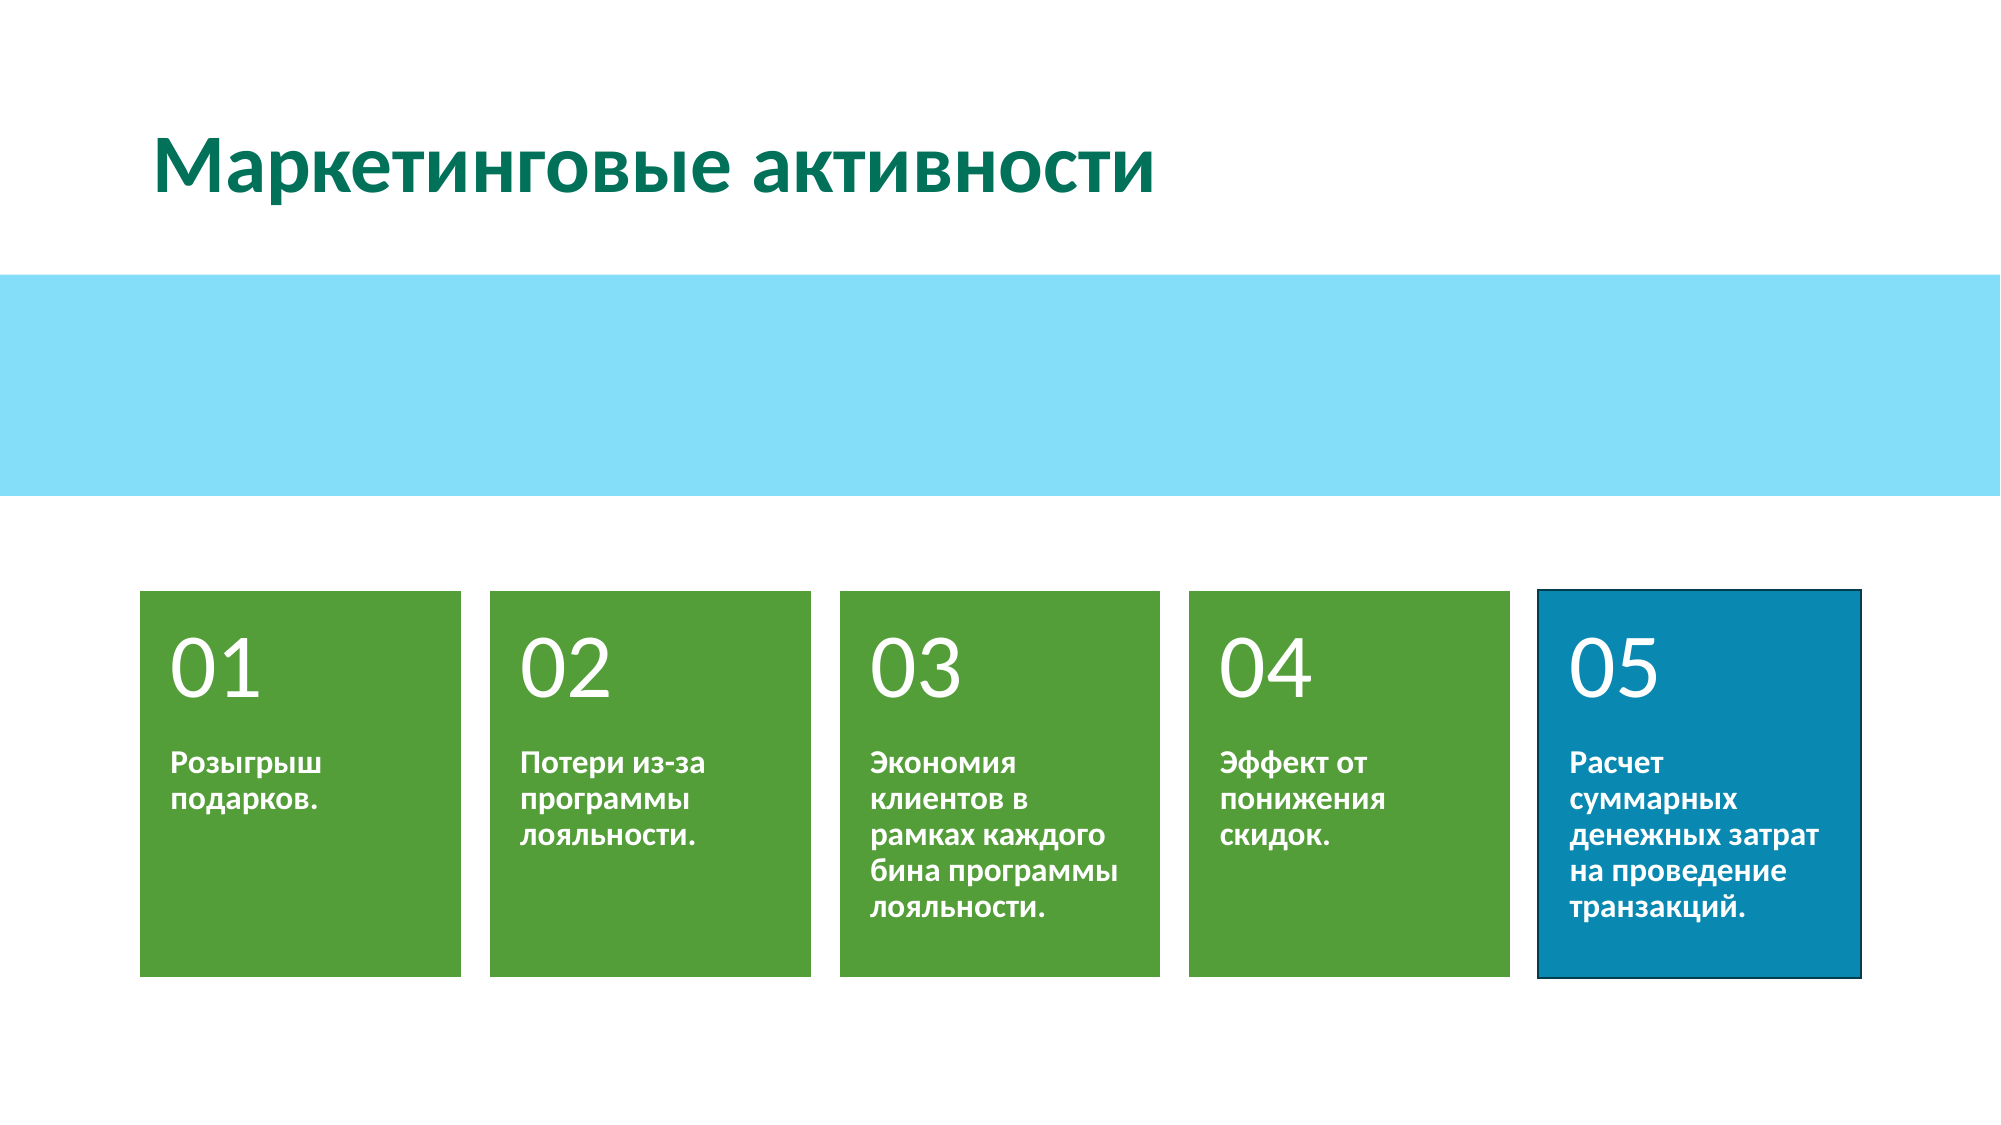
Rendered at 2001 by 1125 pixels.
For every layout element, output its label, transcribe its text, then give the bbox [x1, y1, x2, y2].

title Маркетинговые активности [137, 112, 1863, 330]
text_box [137, 540, 1863, 1028]
